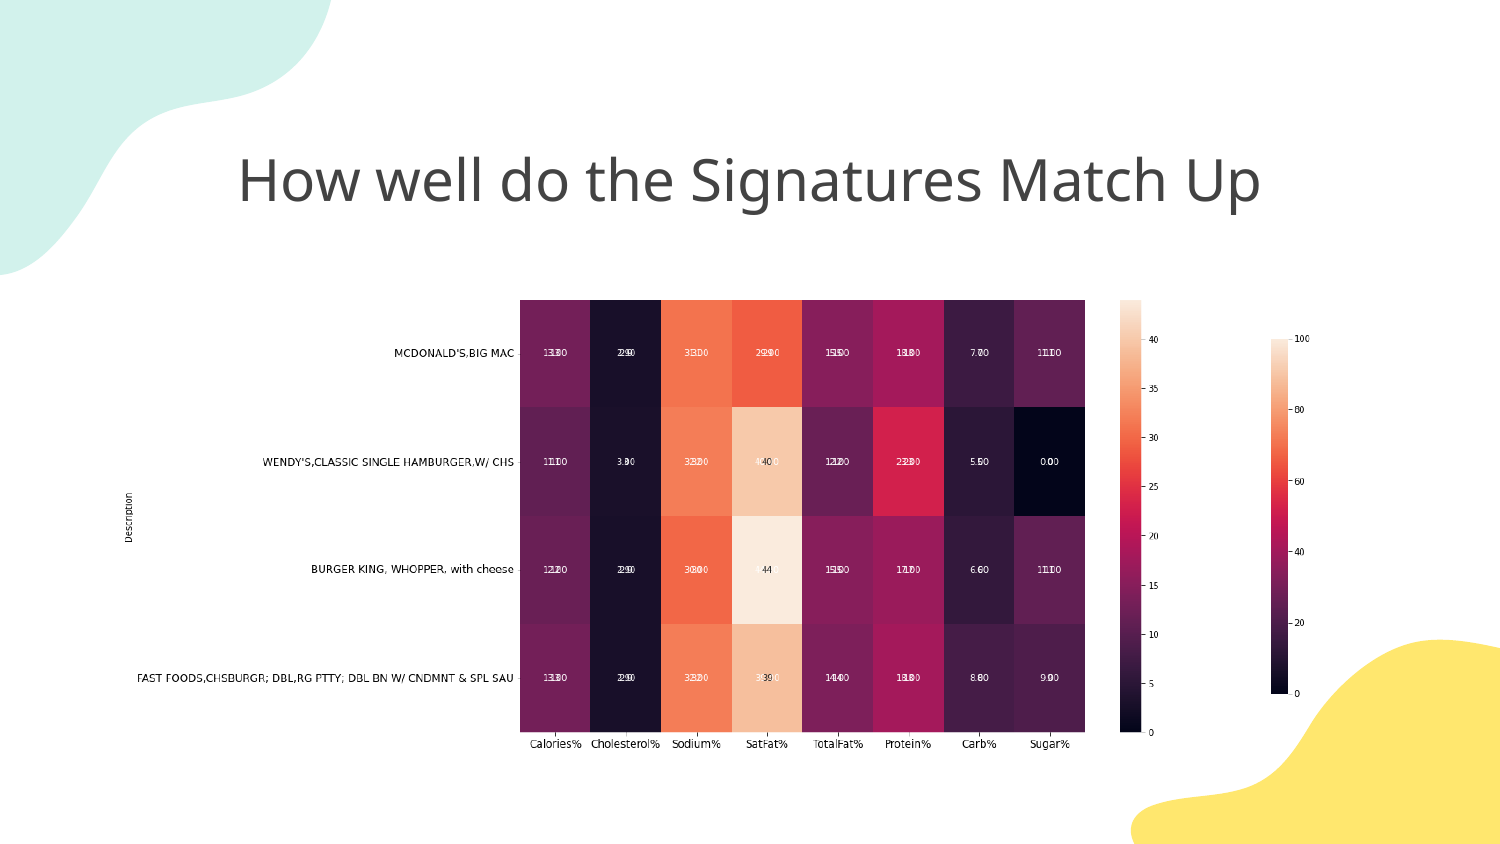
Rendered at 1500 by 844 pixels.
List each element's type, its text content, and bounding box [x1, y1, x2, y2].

title How well do the Signatures Match Up [109, 138, 1391, 219]
picture [118, 293, 1316, 756]
